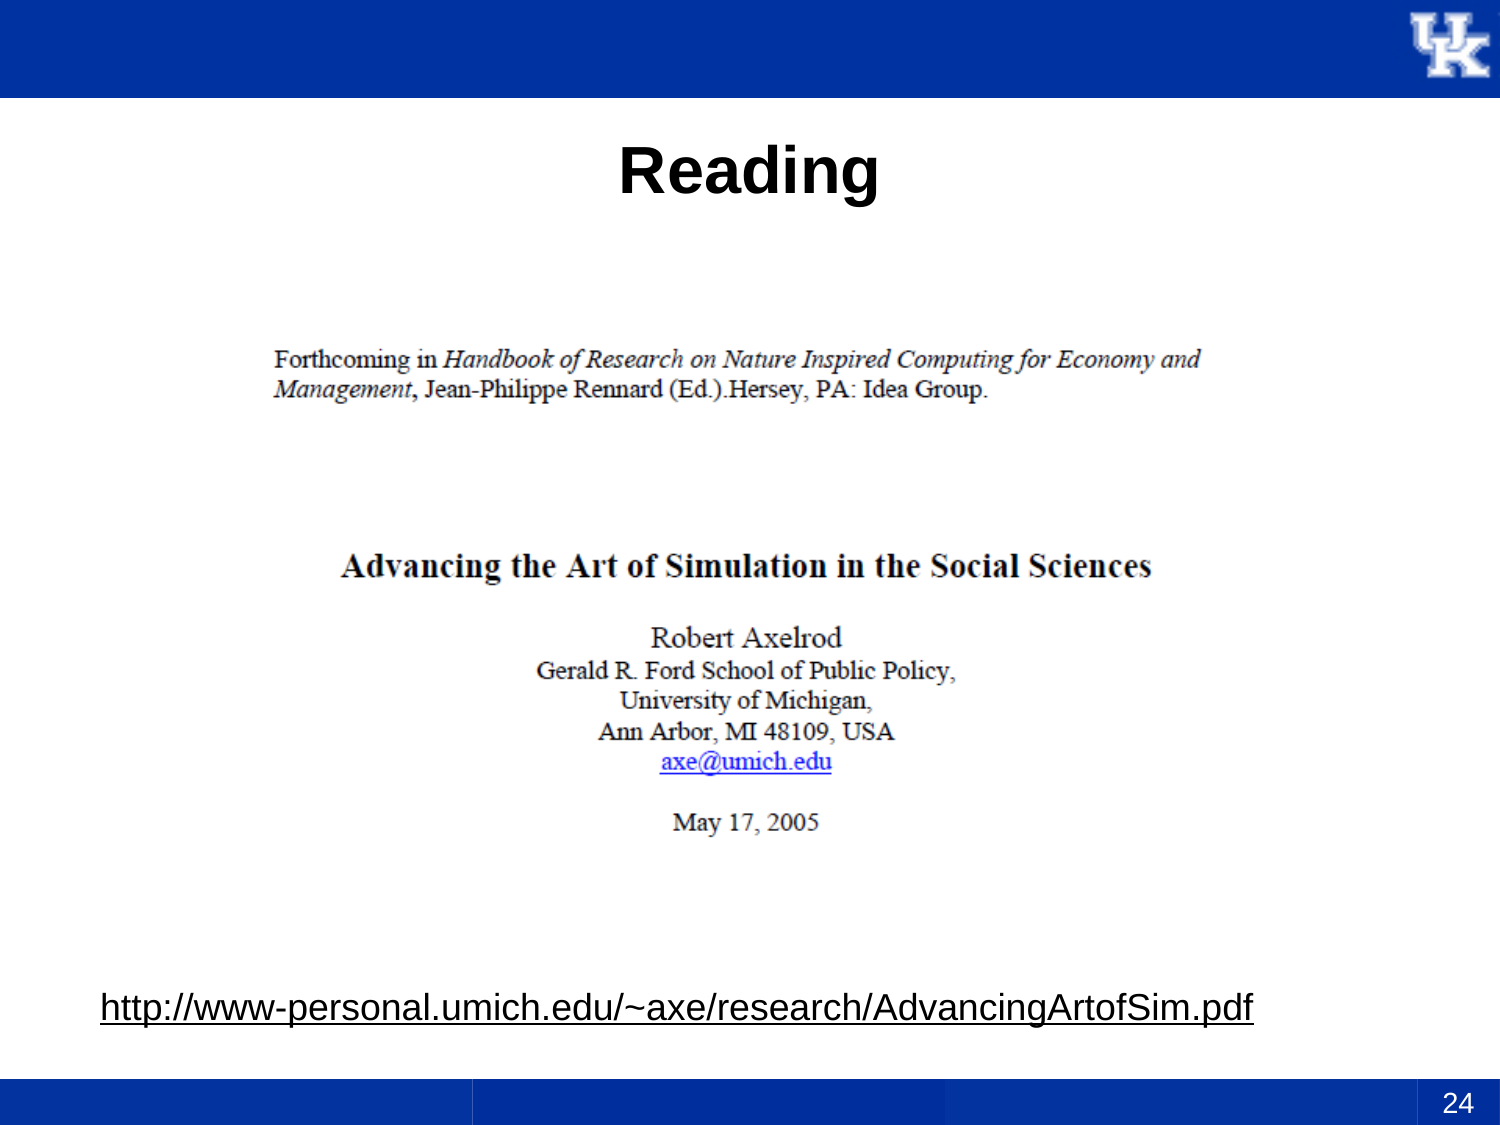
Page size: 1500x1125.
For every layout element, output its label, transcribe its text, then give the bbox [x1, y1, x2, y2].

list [232, 296, 1268, 943]
slide_number 24 [1417, 1079, 1500, 1125]
picture [0, 0, 1500, 98]
title Reading [53, 119, 1448, 209]
text_box http://www-personal.umich.edu/~axe/research/AdvancingArtofSim.pdf [85, 975, 1400, 1036]
